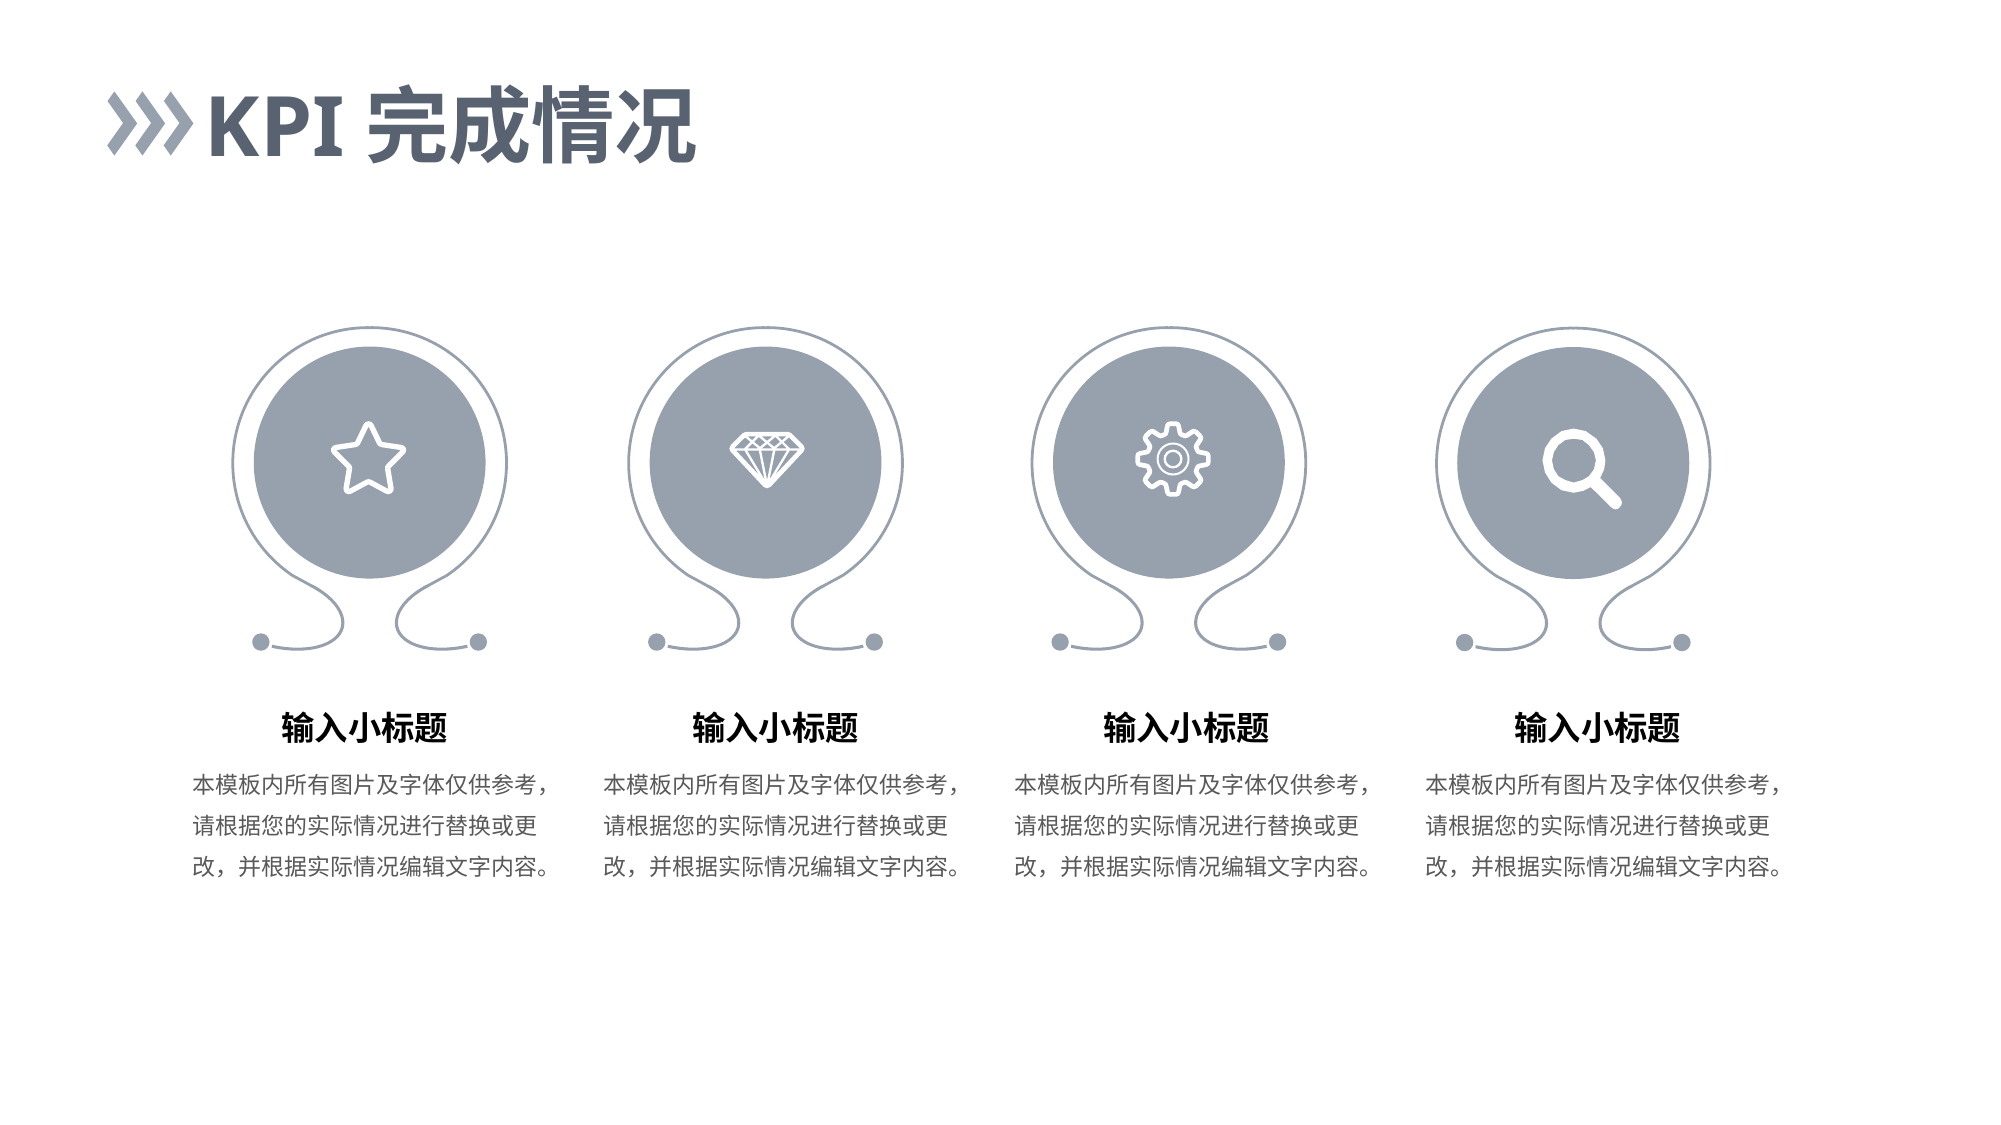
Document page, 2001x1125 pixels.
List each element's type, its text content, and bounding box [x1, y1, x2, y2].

text_box [230, 325, 509, 652]
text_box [997, 699, 1377, 883]
text_box KPI完成情况 [190, 65, 713, 181]
text_box [1029, 325, 1309, 652]
text_box [648, 345, 883, 580]
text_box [586, 699, 966, 883]
text_box [1434, 325, 1713, 653]
text_box [252, 345, 487, 580]
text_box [107, 91, 194, 156]
text_box [1542, 428, 1623, 510]
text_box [1408, 699, 1788, 883]
text_box [331, 421, 407, 495]
text_box [1051, 345, 1286, 580]
text_box [729, 431, 805, 489]
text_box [175, 699, 555, 883]
text_box [626, 325, 905, 652]
text_box [1456, 345, 1691, 581]
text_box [1135, 421, 1211, 497]
